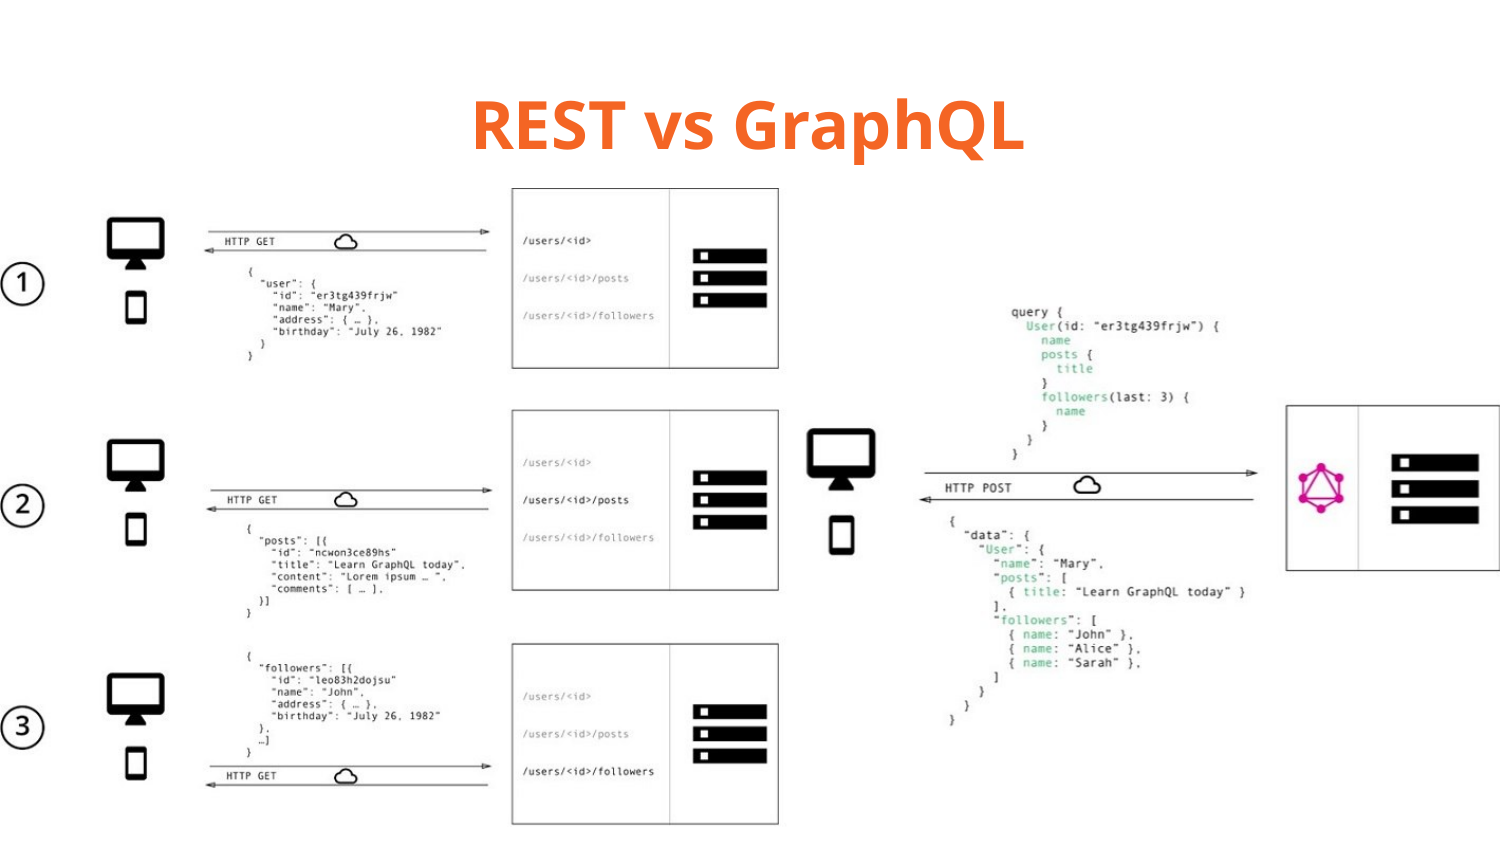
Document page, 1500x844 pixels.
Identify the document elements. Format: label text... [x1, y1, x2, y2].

picture [0, 188, 1500, 827]
title REST vs GraphQL [49, 67, 1448, 173]
